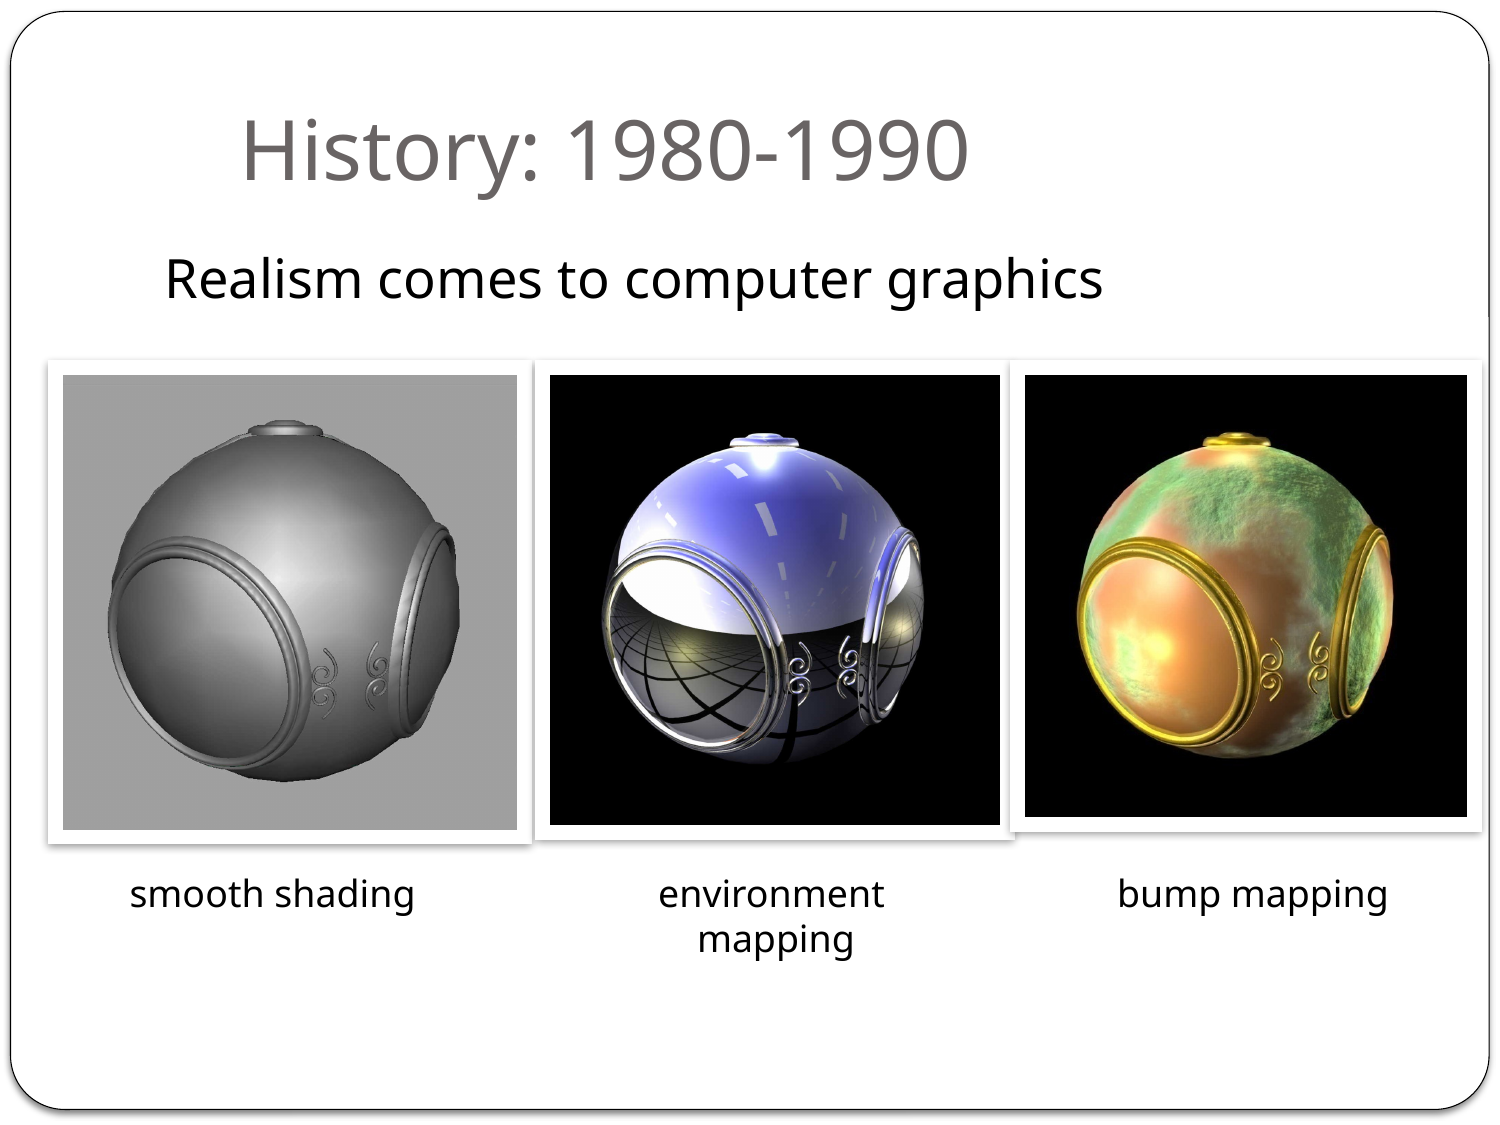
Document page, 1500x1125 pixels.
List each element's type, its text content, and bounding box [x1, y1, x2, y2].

picture [62, 374, 518, 830]
picture [1024, 374, 1468, 818]
text_box smooth shading [114, 862, 431, 923]
title History: 1980-1990 [225, 37, 1425, 213]
list Realism comes to computer graphics [150, 237, 1425, 359]
list Realism comes to computer graphics [150, 840, 1425, 988]
text_box bump mapping [1102, 862, 1404, 923]
text_box environment mapping [643, 862, 901, 968]
picture [549, 374, 1001, 826]
